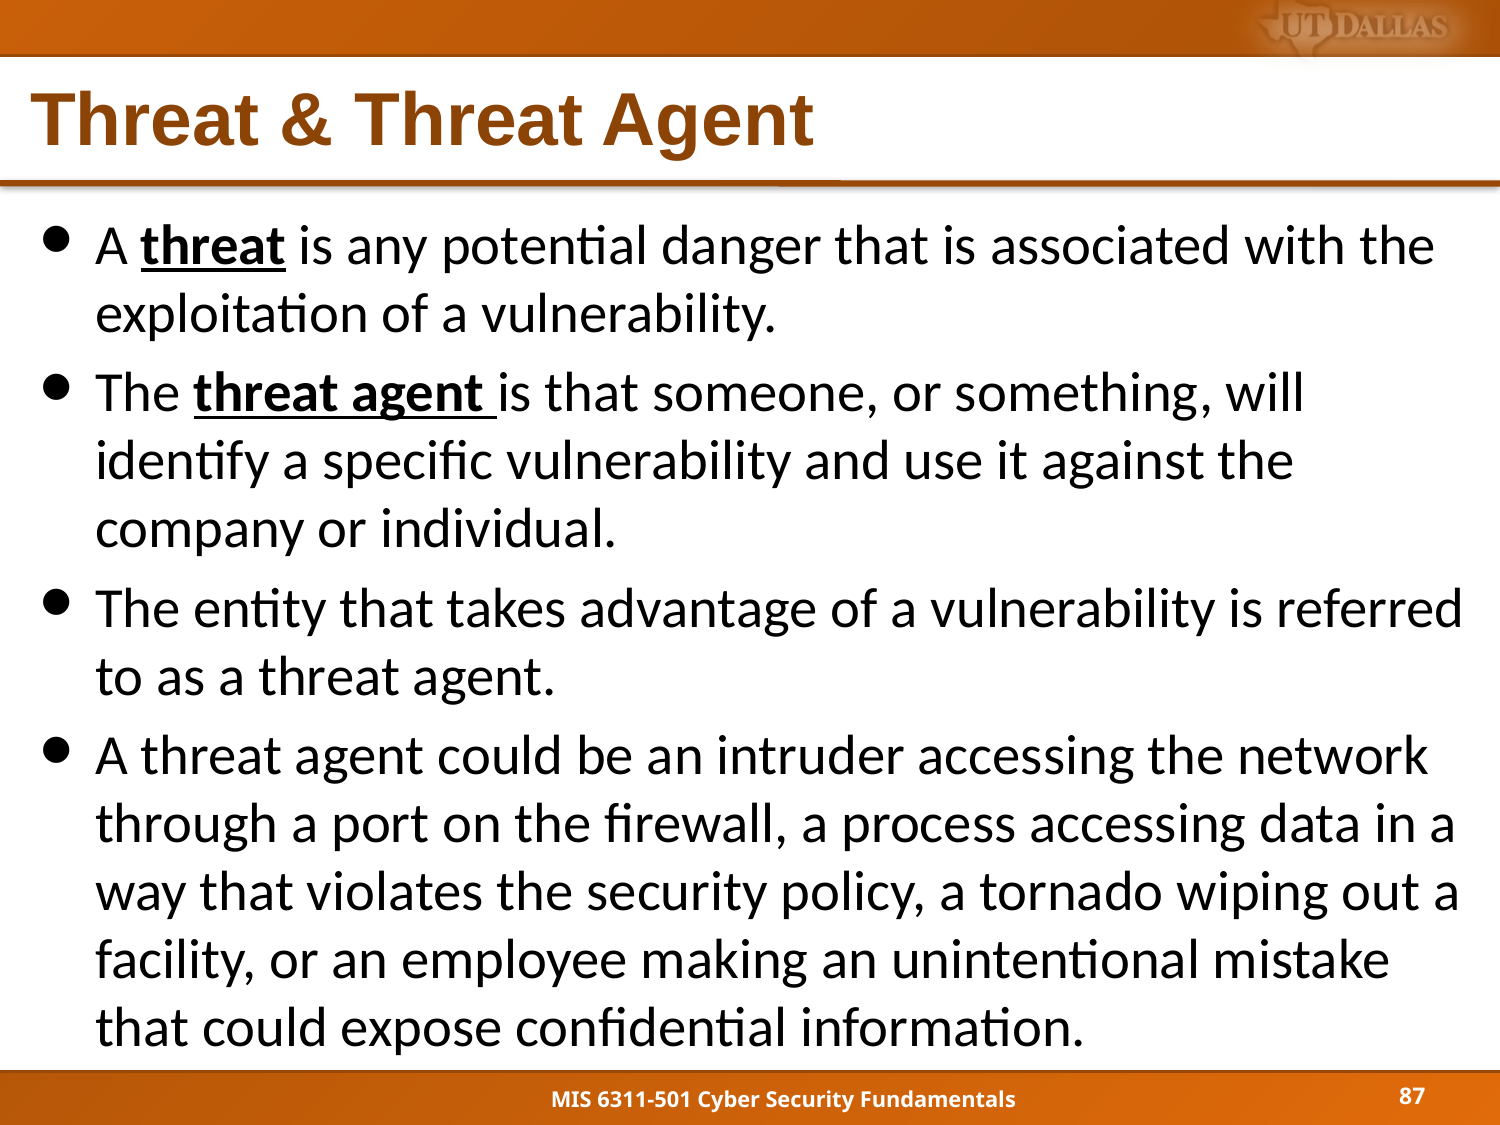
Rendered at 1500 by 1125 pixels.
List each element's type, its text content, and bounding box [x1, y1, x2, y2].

picture [1218, 0, 1500, 64]
slide_number 87 [1350, 1077, 1475, 1120]
list A threat is any potential danger that is associated with the exploitation of a vulnerability. The threat agent is that someone, or something, will identify a specific vulnerability and use it against the company or individual. The entity that takes advantage of a vulnerability is referred to as a threat agent. A threat agent could be an intruder accessing the network through a port on the firewall, a process accessing data in a way that violates the security policy, a tornado wiping out a facility, or an employee making an unintentional mistake that could expose confidential information. [24, 199, 1500, 1077]
title Threat & Threat Agent [0, 64, 1500, 178]
